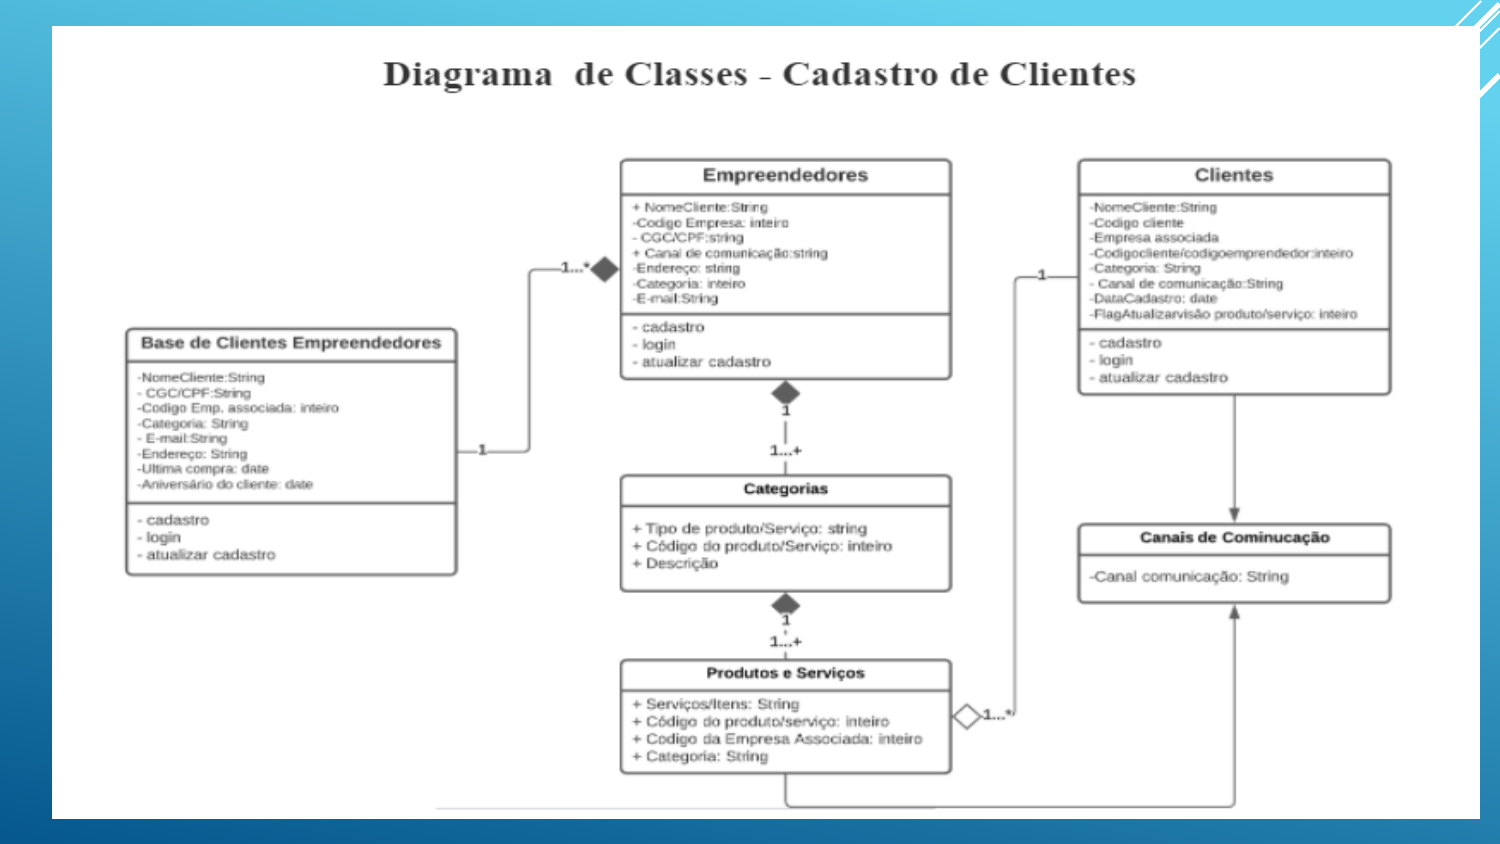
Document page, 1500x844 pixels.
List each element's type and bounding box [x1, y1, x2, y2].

picture [52, 26, 1481, 819]
